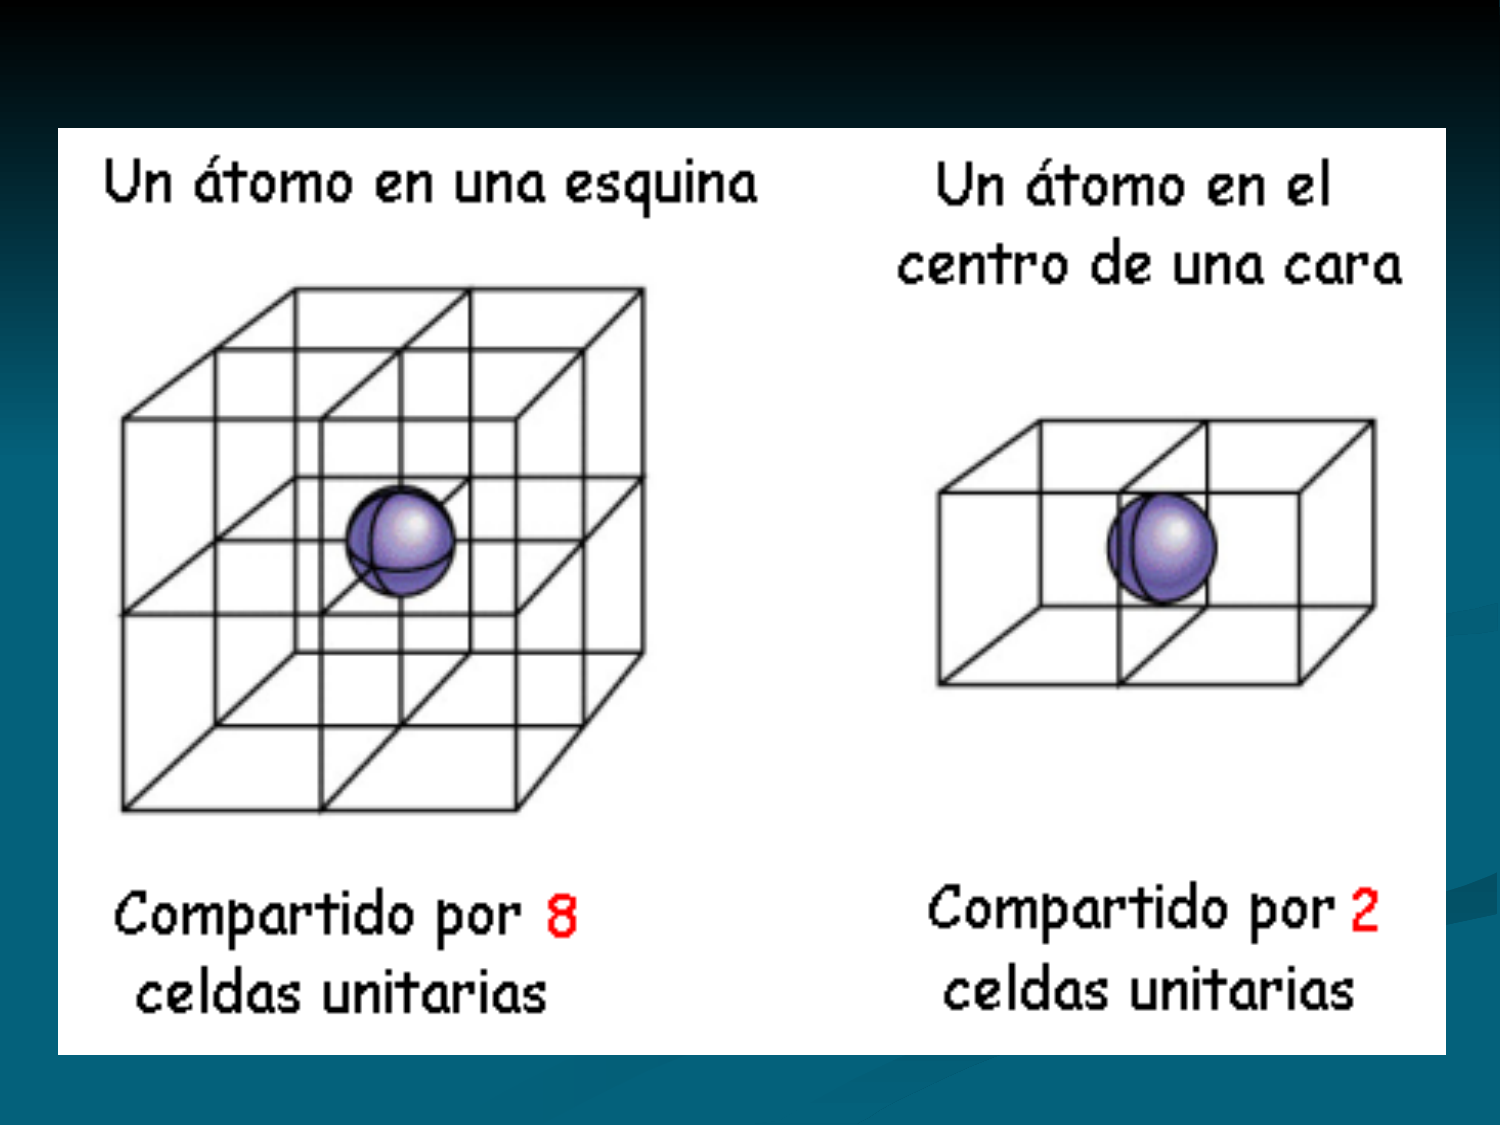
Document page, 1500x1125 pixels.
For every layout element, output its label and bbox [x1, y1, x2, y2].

text_box [58, 128, 1446, 1055]
